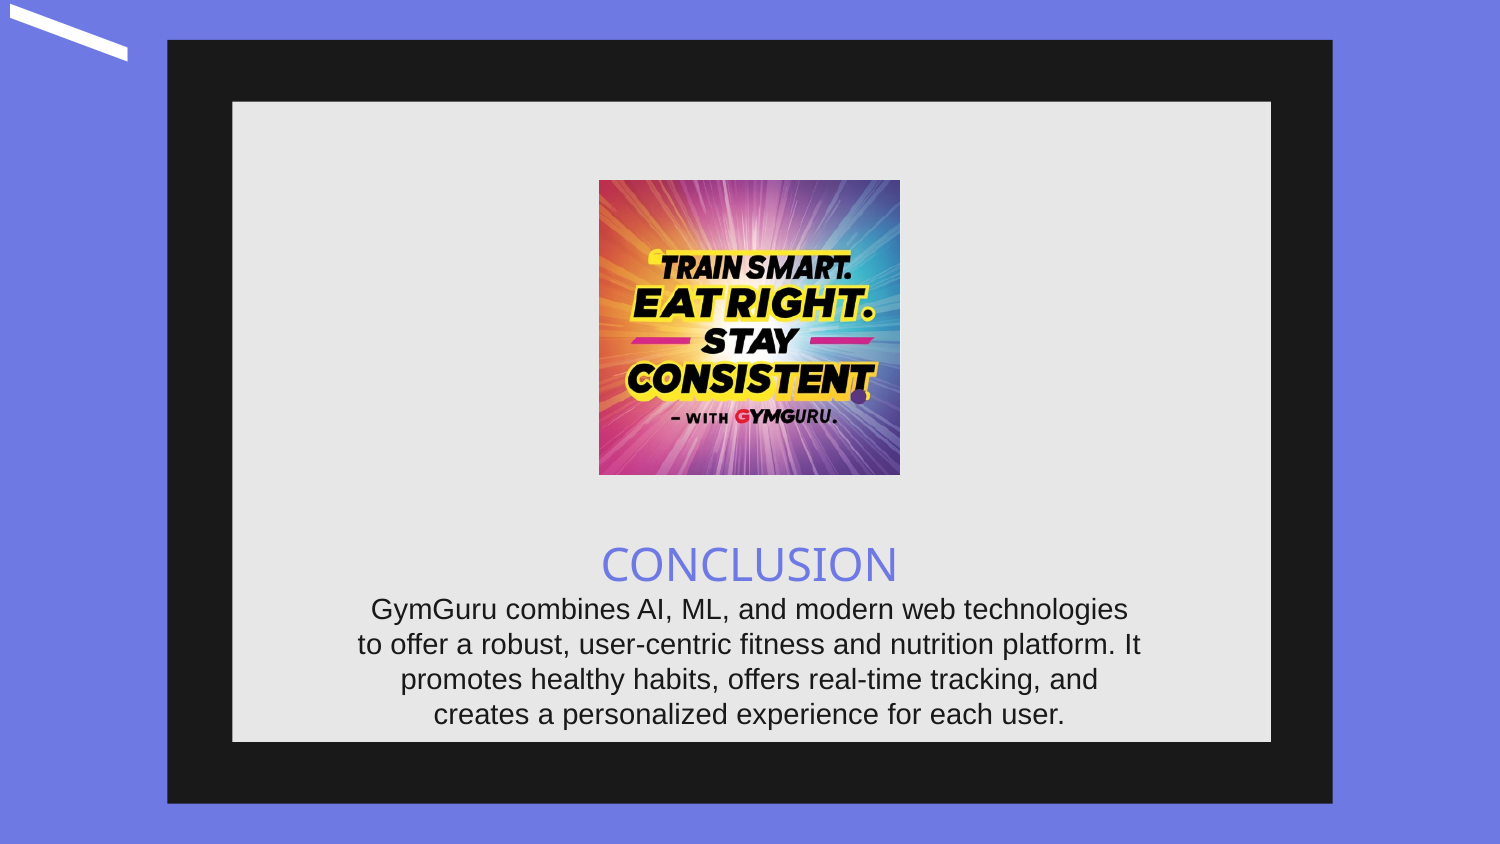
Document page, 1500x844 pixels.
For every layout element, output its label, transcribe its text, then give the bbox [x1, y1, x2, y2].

picture [599, 180, 901, 476]
text_box GymGuru combines AI, ML, and modern web technologies to offer a robust, user-centric fitness and nutrition platform. It promotes healthy habits, offers real-time tracking, and creates a personalized experience for each user. [341, 582, 1159, 738]
text_box CONCLUSION [117, 516, 1382, 610]
